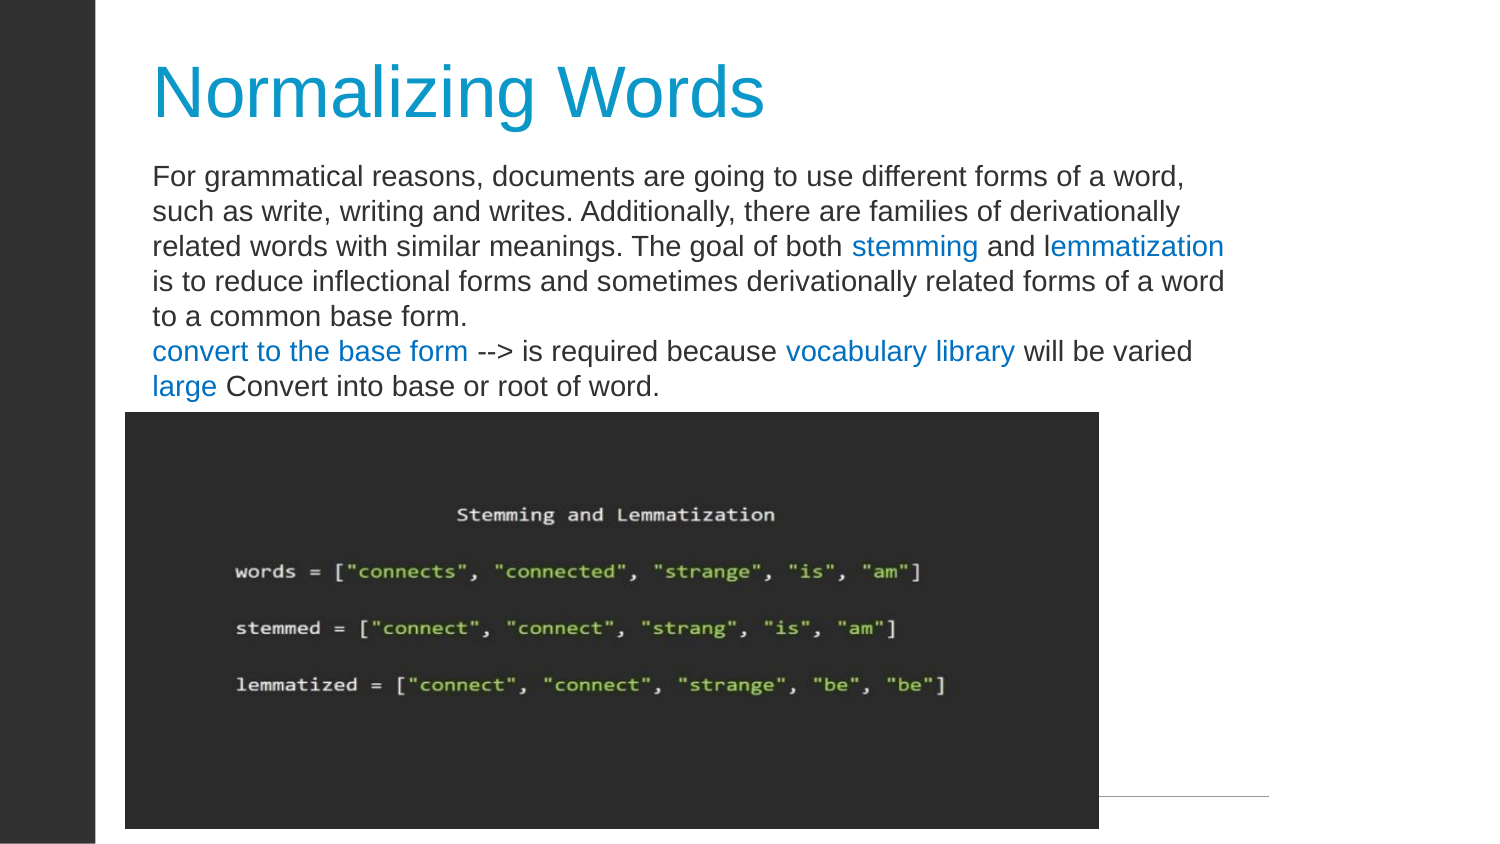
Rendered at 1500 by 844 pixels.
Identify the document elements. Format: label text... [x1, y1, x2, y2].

title Normalizing Words [0, 29, 1071, 115]
text_box For grammatical reasons, documents are going to use different forms of a word, such as write, writing and writes. Additionally, there are families of derivationally related words with similar meanings. The goal of both stemming and lemmatization is to reduce inflectional forms and sometimes derivationally related forms of a word to a common base form. convert to the base form --> is required because vocabulary library will be varied large Convert into base or root of word. [137, 149, 1247, 410]
picture [124, 411, 1099, 830]
